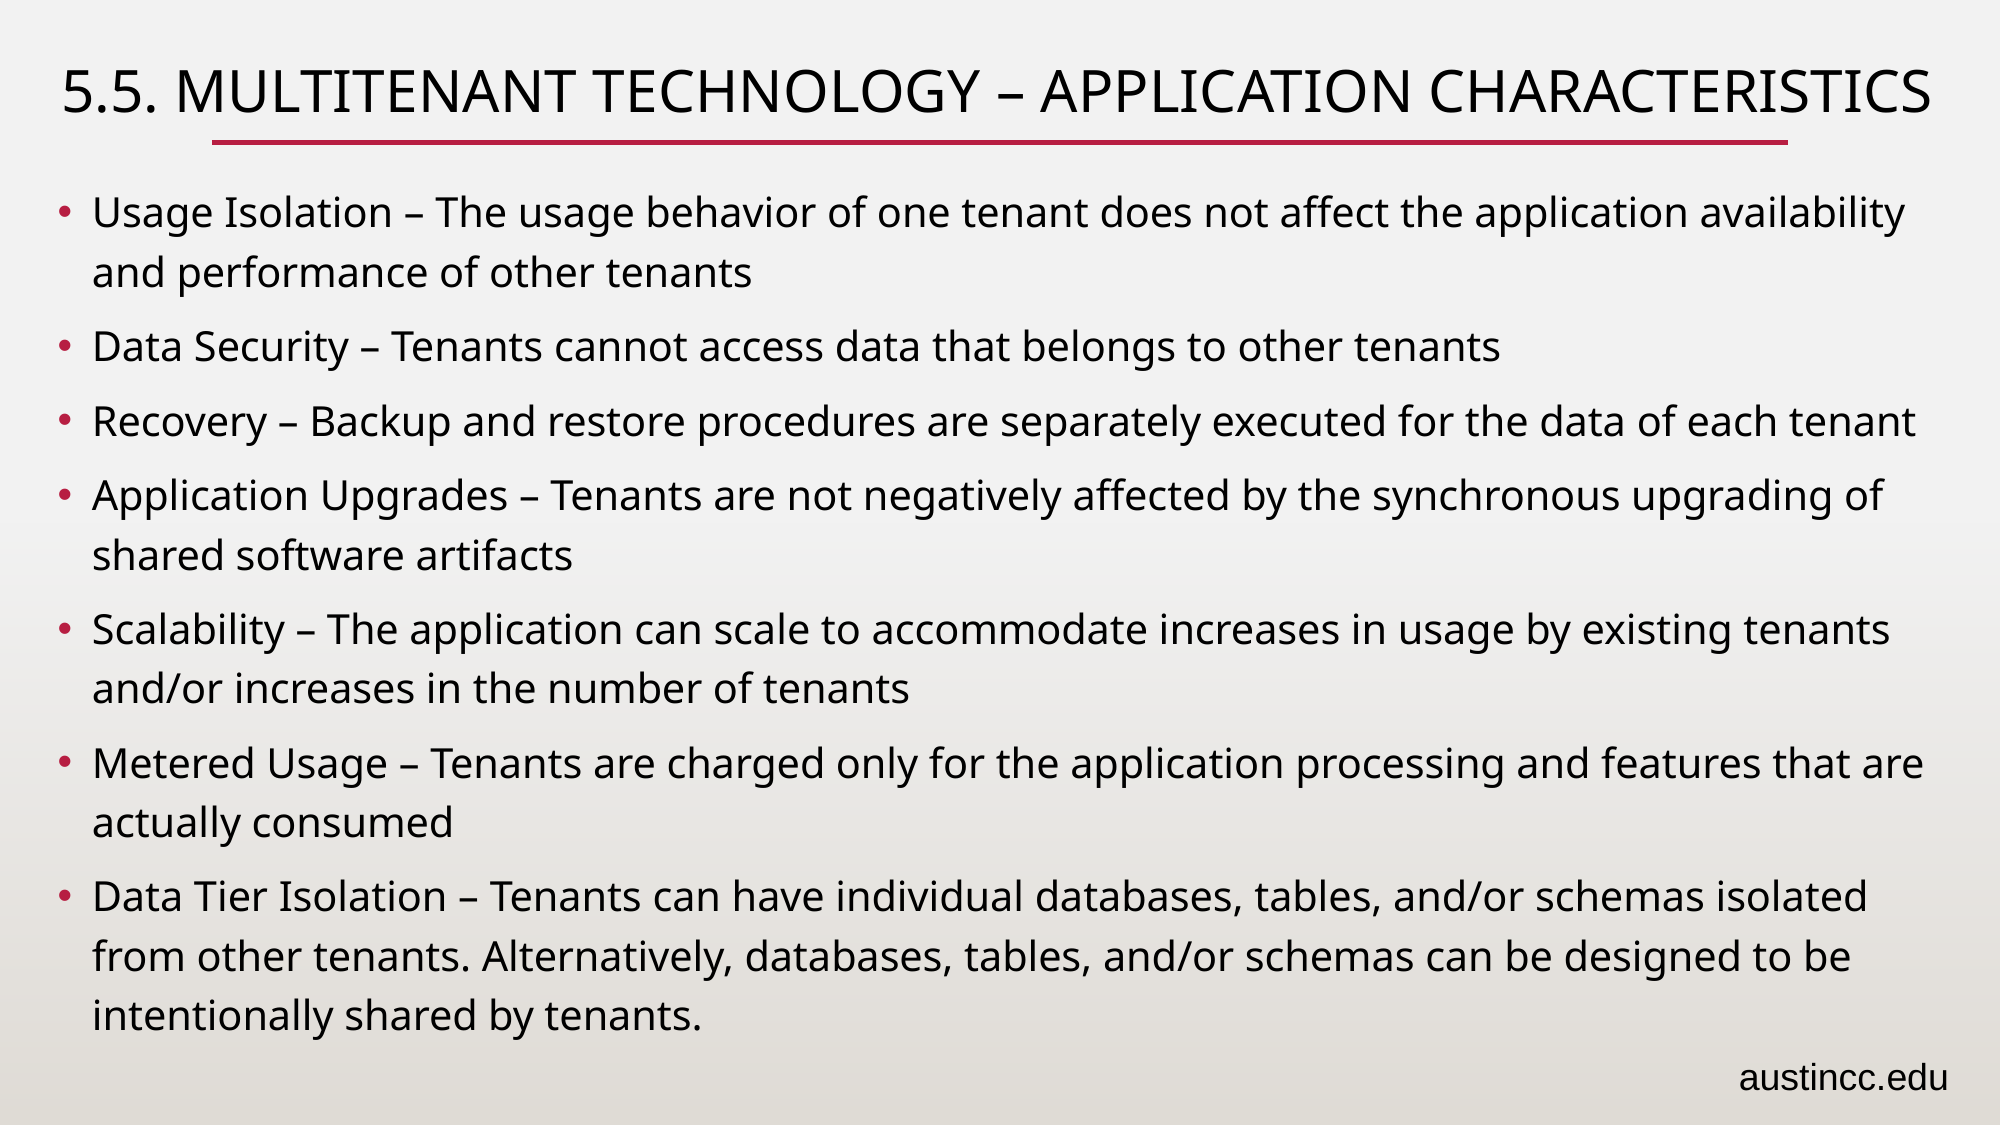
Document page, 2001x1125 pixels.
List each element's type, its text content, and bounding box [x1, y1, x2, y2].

title 5.5. Multitenant Technology – Application Characteristics [42, 54, 1955, 137]
list Usage Isolation – The usage behavior of one tenant does not affect the application availability and performance of other tenants Data Security – Tenants cannot access data that belongs to other tenants Recovery – Backup and restore procedures are separately executed for the data of each tenant Application Upgrades – Tenants are not negatively affected by the synchronous upgrading of shared software artifacts Scalability – The application can scale to accommodate increases in usage by existing tenants and/or increases in the number of tenants Metered Usage – Tenants are charged only for the application processing and features that are actually consumed Data Tier Isolation – Tenants can have individual databases, tables, and/or schemas isolated from other tenants. Alternatively, databases, tables, and/or schemas can be designed to be intentionally shared by tenants. [42, 169, 1955, 1103]
